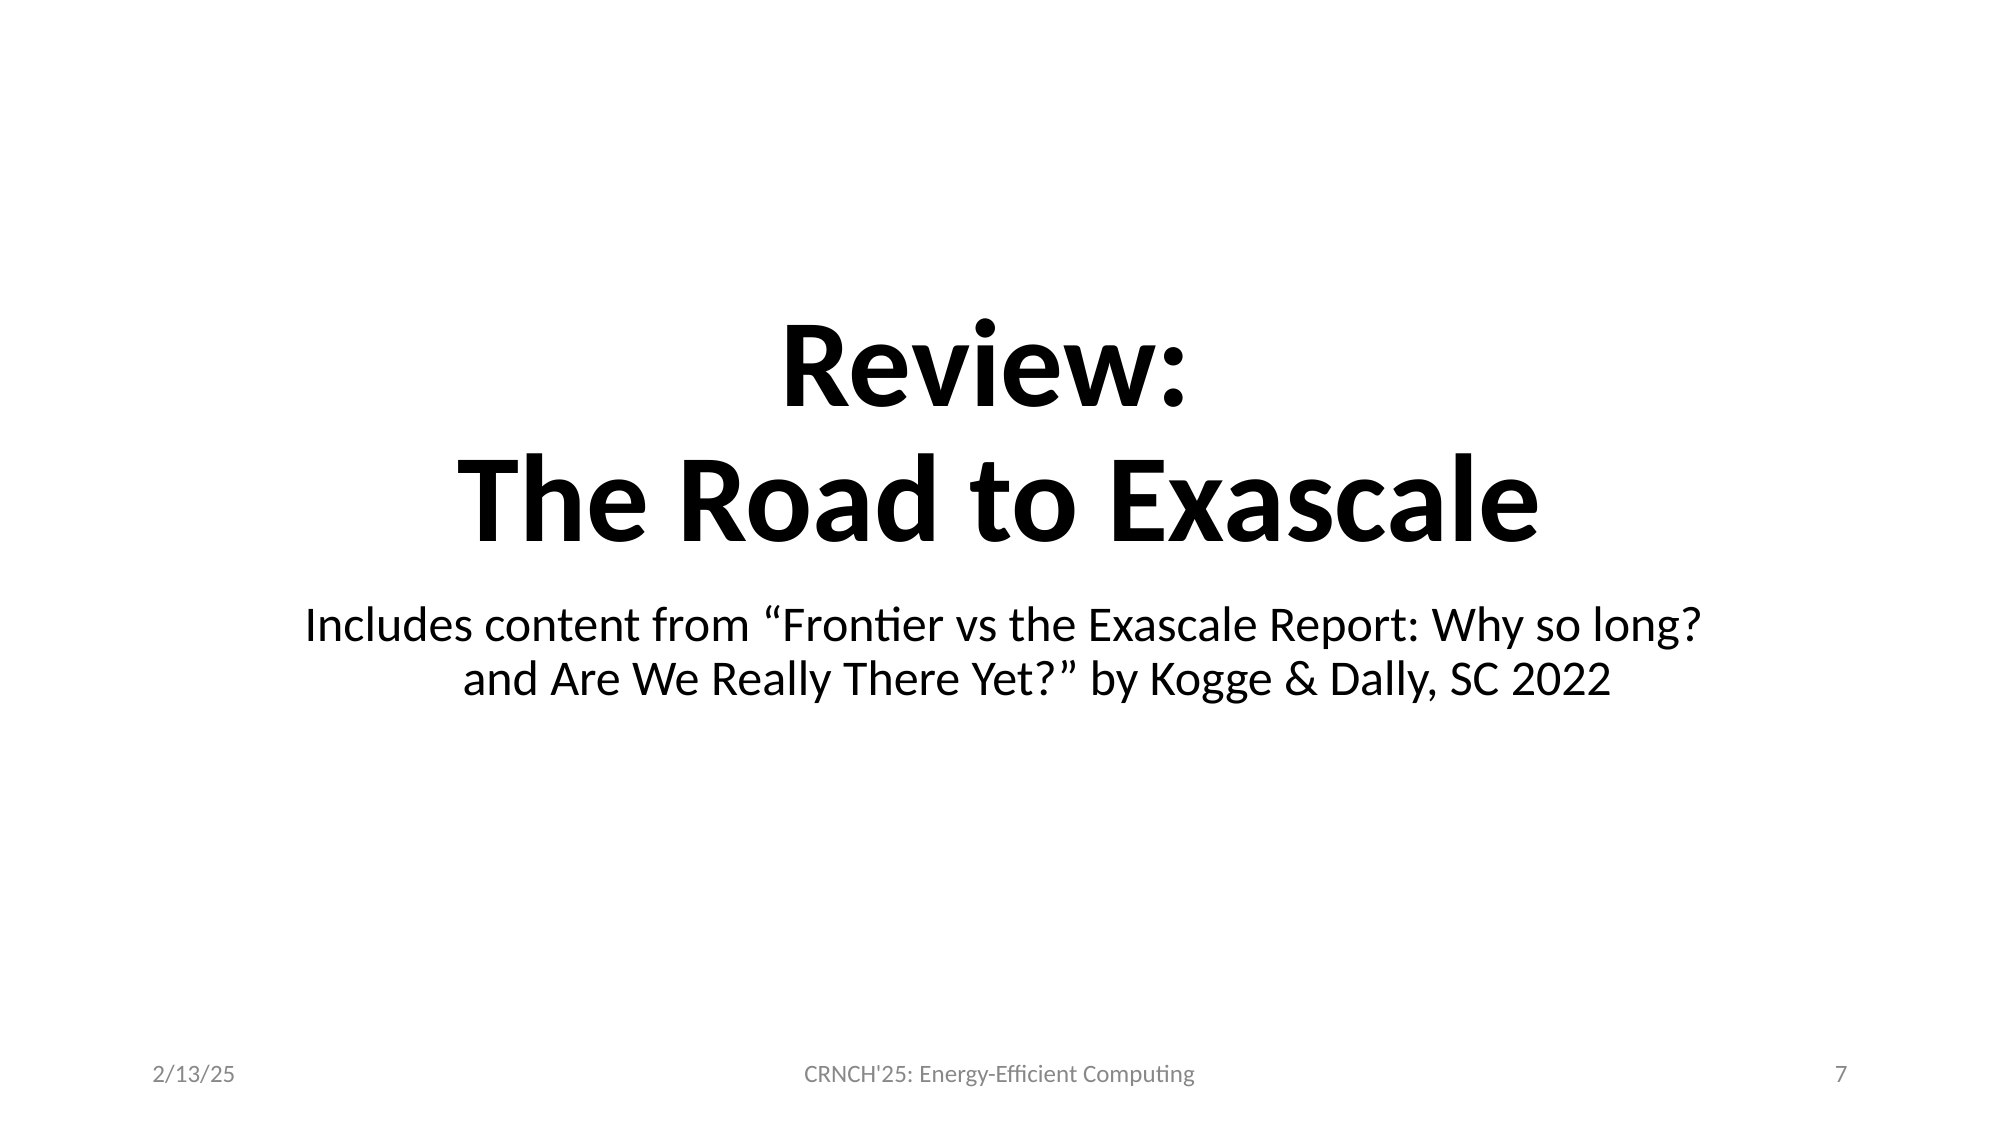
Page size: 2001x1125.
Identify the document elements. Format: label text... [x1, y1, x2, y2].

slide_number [137, 1042, 588, 1103]
subtitle Includes content from “Frontier vs the Exascale Report: Why so long? and Are We Really There Yet?” by Kogge & Dally, SC 2022 [249, 590, 1750, 863]
title Review: The Road to Exascale [249, 184, 1750, 576]
footer CRNCH'25: Energy-Efficient Computing [662, 1042, 1338, 1103]
slide_number 7 [1412, 1042, 1863, 1103]
